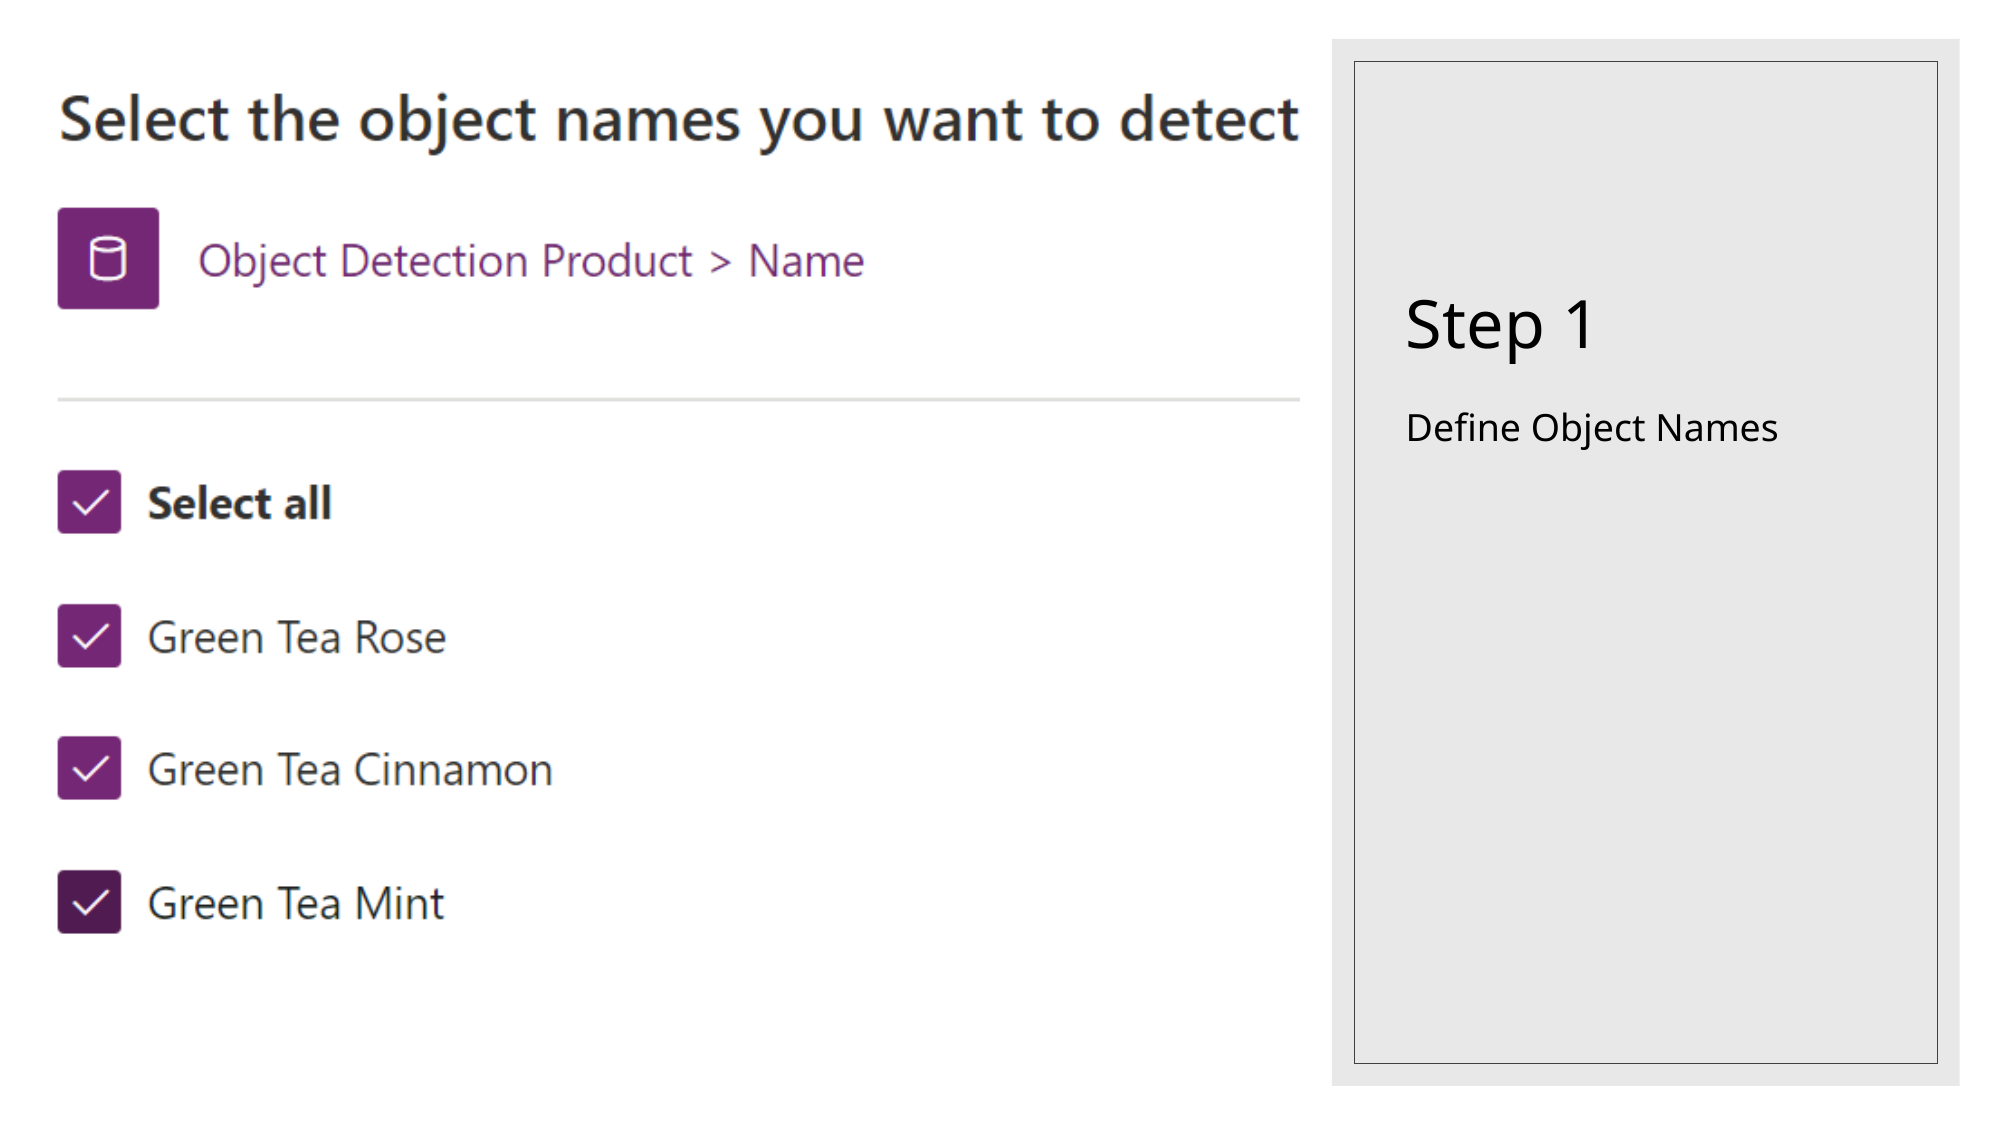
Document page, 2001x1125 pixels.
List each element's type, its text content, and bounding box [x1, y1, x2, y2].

picture [37, 38, 1300, 1086]
title Step 1 [1390, 98, 1907, 369]
list Define Object Names [1390, 391, 1907, 968]
